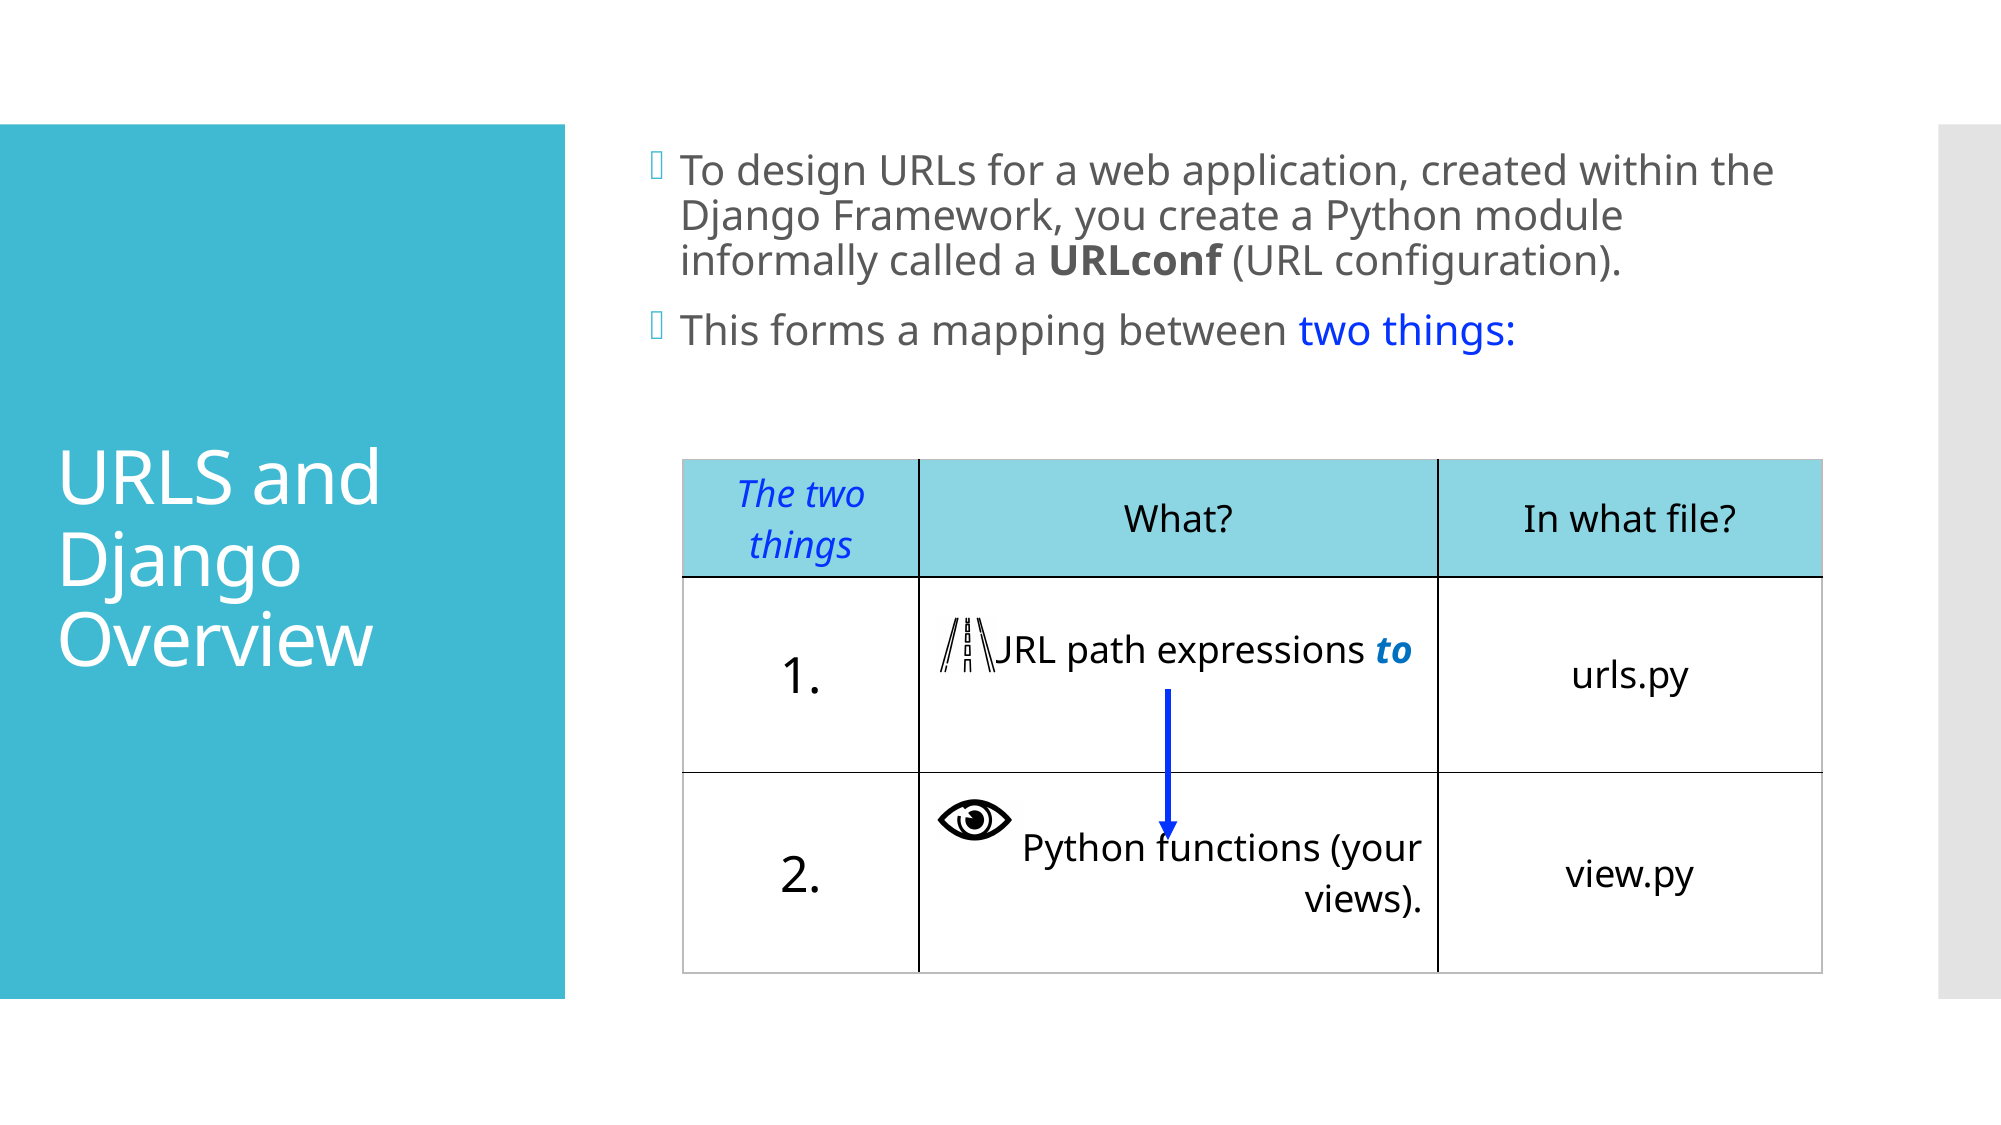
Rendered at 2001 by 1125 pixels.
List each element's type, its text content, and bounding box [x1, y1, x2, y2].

table_header The two things [684, 460, 918, 576]
table_cell urls.py [1439, 578, 1821, 772]
title URLS and Django Overview [41, 184, 525, 940]
picture [934, 799, 1024, 841]
table_cell 1. [684, 578, 918, 772]
table_cell view.py [1439, 773, 1821, 972]
table_cell URL path expressions to [920, 578, 1437, 772]
list To design URLs for a web application, created within the Django Framework, you create a Python module informally called a URLconf (URL configuration). This forms a mapping between two things: [634, 141, 1835, 982]
picture [934, 616, 996, 674]
table_cell 2. [684, 773, 918, 972]
table_header What? [920, 460, 1437, 576]
table_header In what file? [1439, 460, 1821, 576]
table_cell Python functions (your views). [920, 773, 1437, 972]
